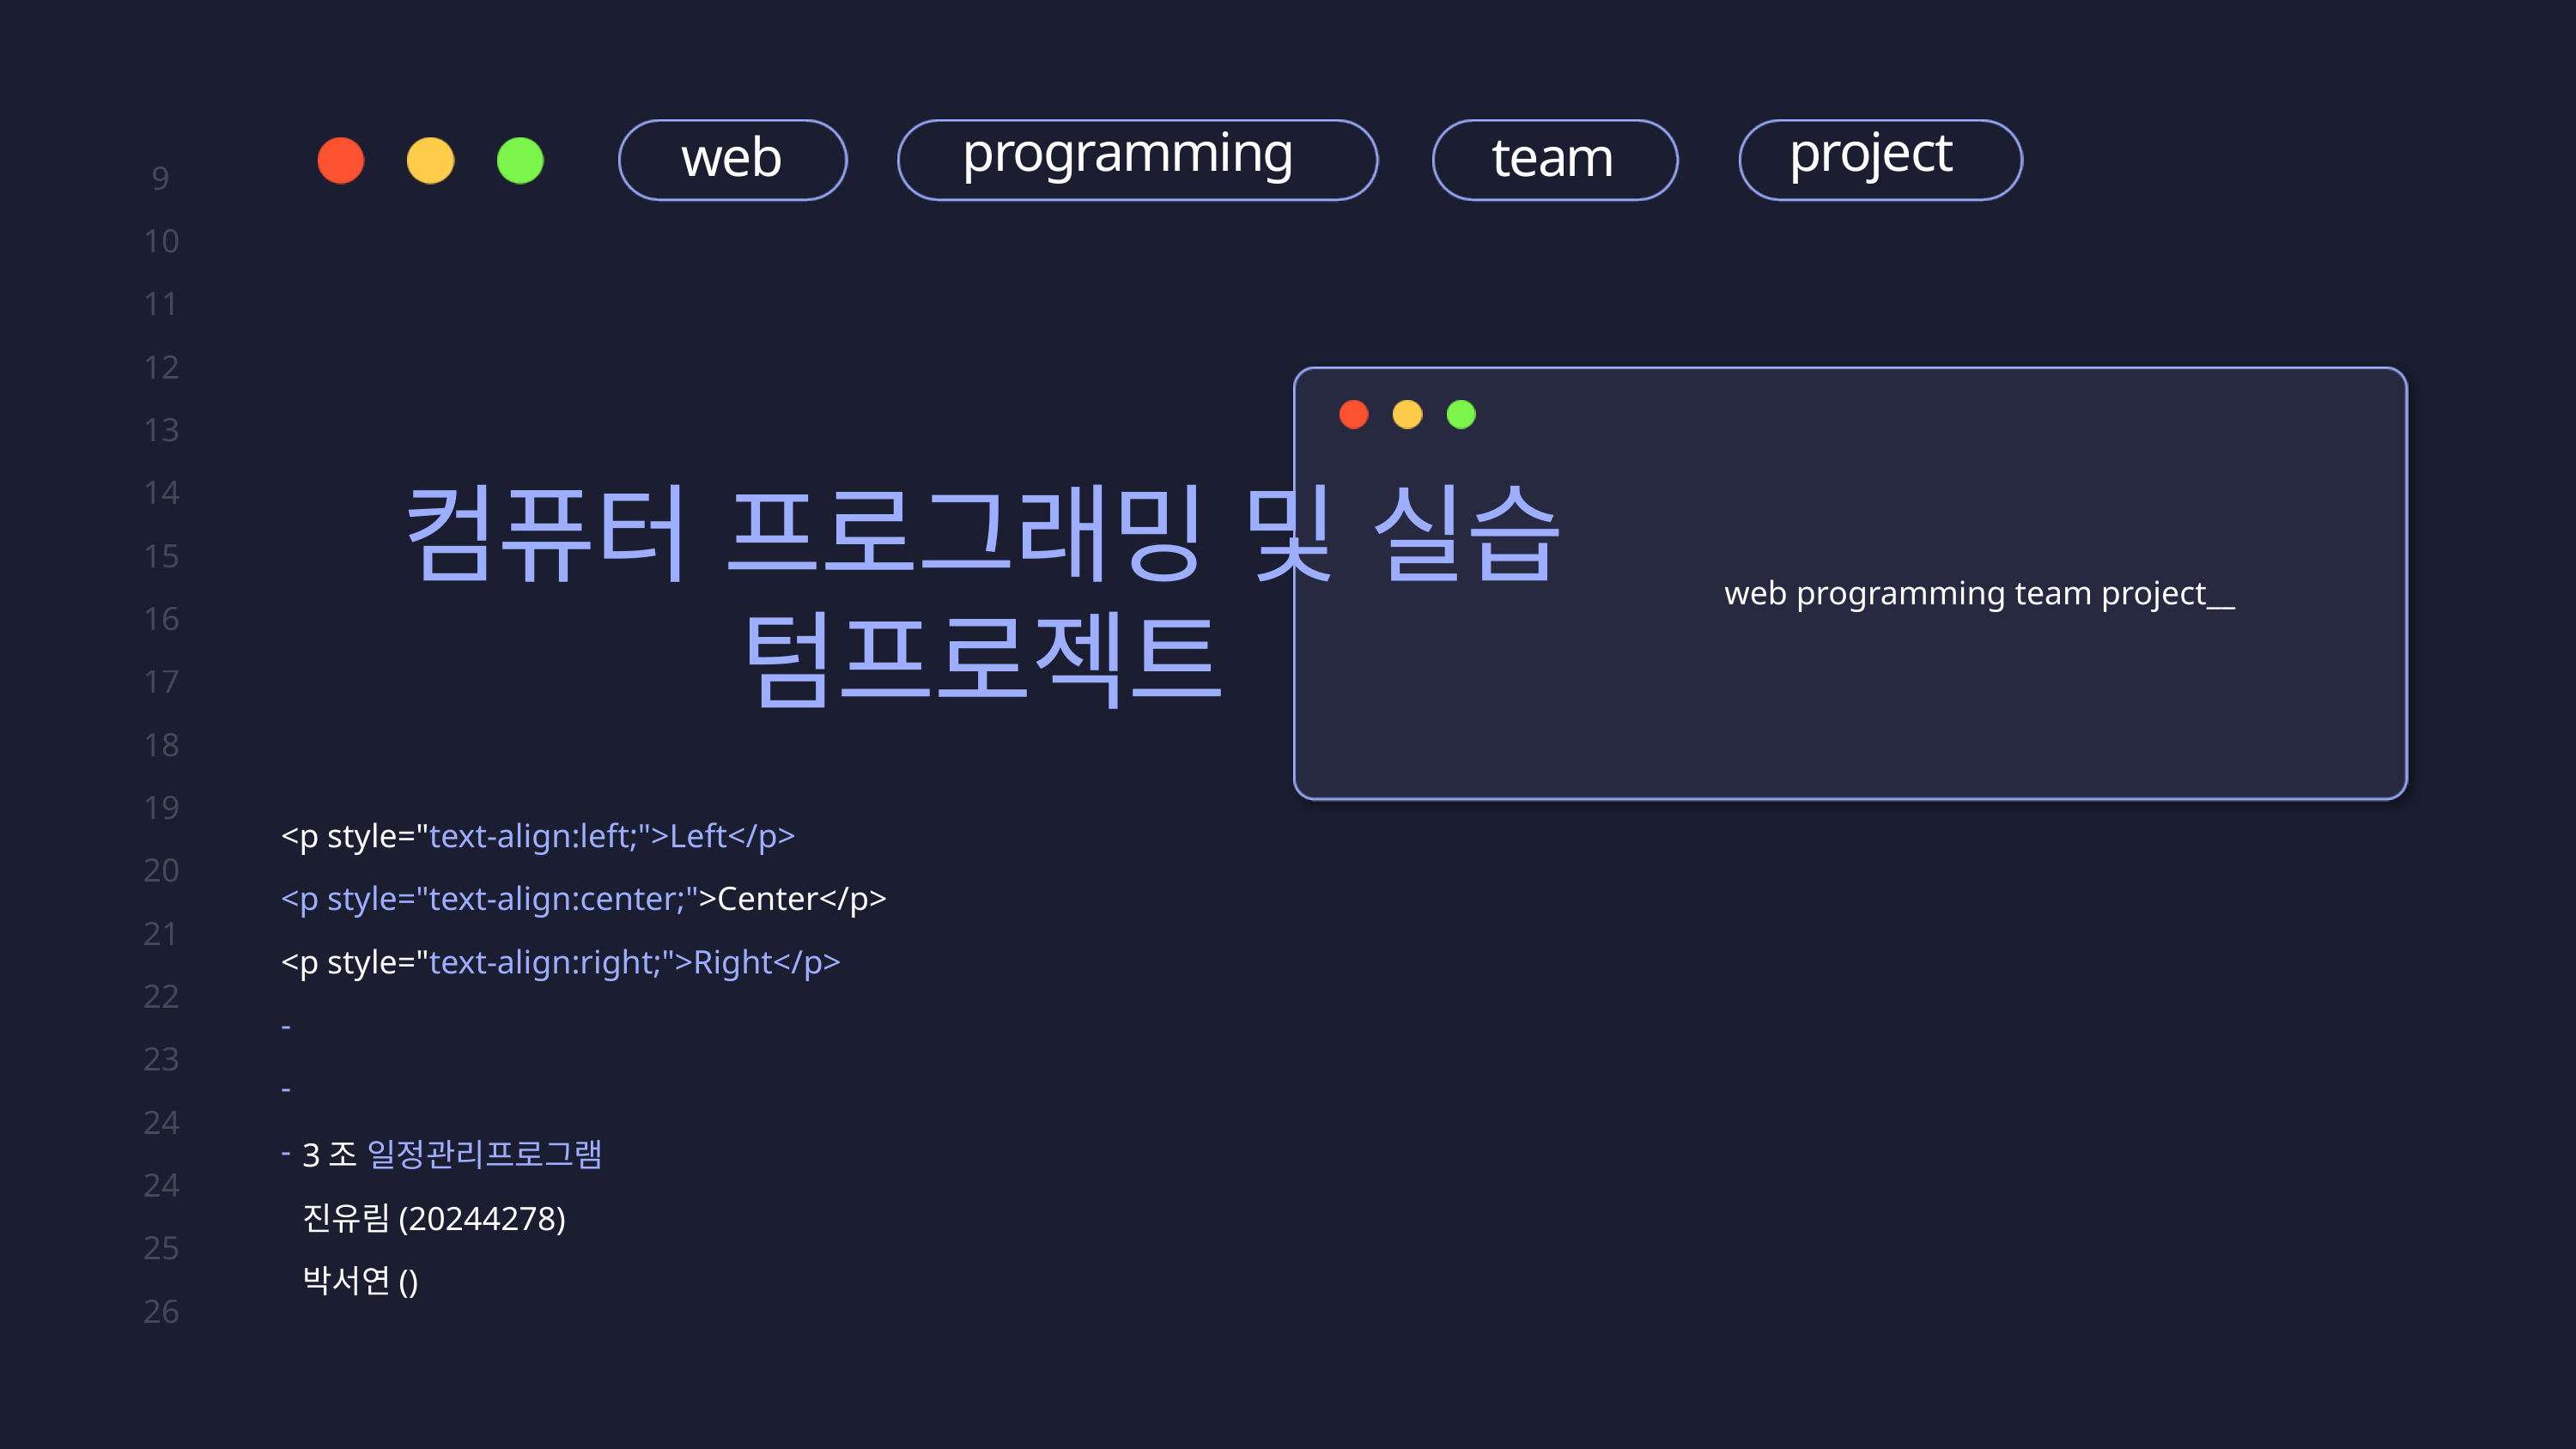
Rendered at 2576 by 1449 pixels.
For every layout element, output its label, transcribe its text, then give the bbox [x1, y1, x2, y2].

picture [496, 137, 544, 185]
picture [1738, 119, 2024, 203]
text_box 컴퓨터 프로그래밍 및 실습 텀프로젝트 [264, 459, 1288, 739]
text_box 9 10 11 12 13 14 15 16 17 18 19 20 21 22 23 24 24 25 26 [143, 137, 264, 1325]
text_box project [1789, 114, 2002, 118]
text_box 3조 일정관리프로그램 진유림(20244278) 박서연() [302, 1119, 923, 1292]
text_box <p style="text-align:left;">Left</p> <p style="text-align:center;">Center</p> <p style="text-align:right;">Right</p> - - - [281, 799, 1090, 1161]
picture [897, 119, 1380, 203]
picture [407, 137, 455, 185]
picture [618, 119, 848, 203]
picture [1292, 366, 2409, 802]
picture [1432, 119, 1680, 203]
text_box programming [962, 114, 1349, 118]
picture [318, 137, 366, 185]
